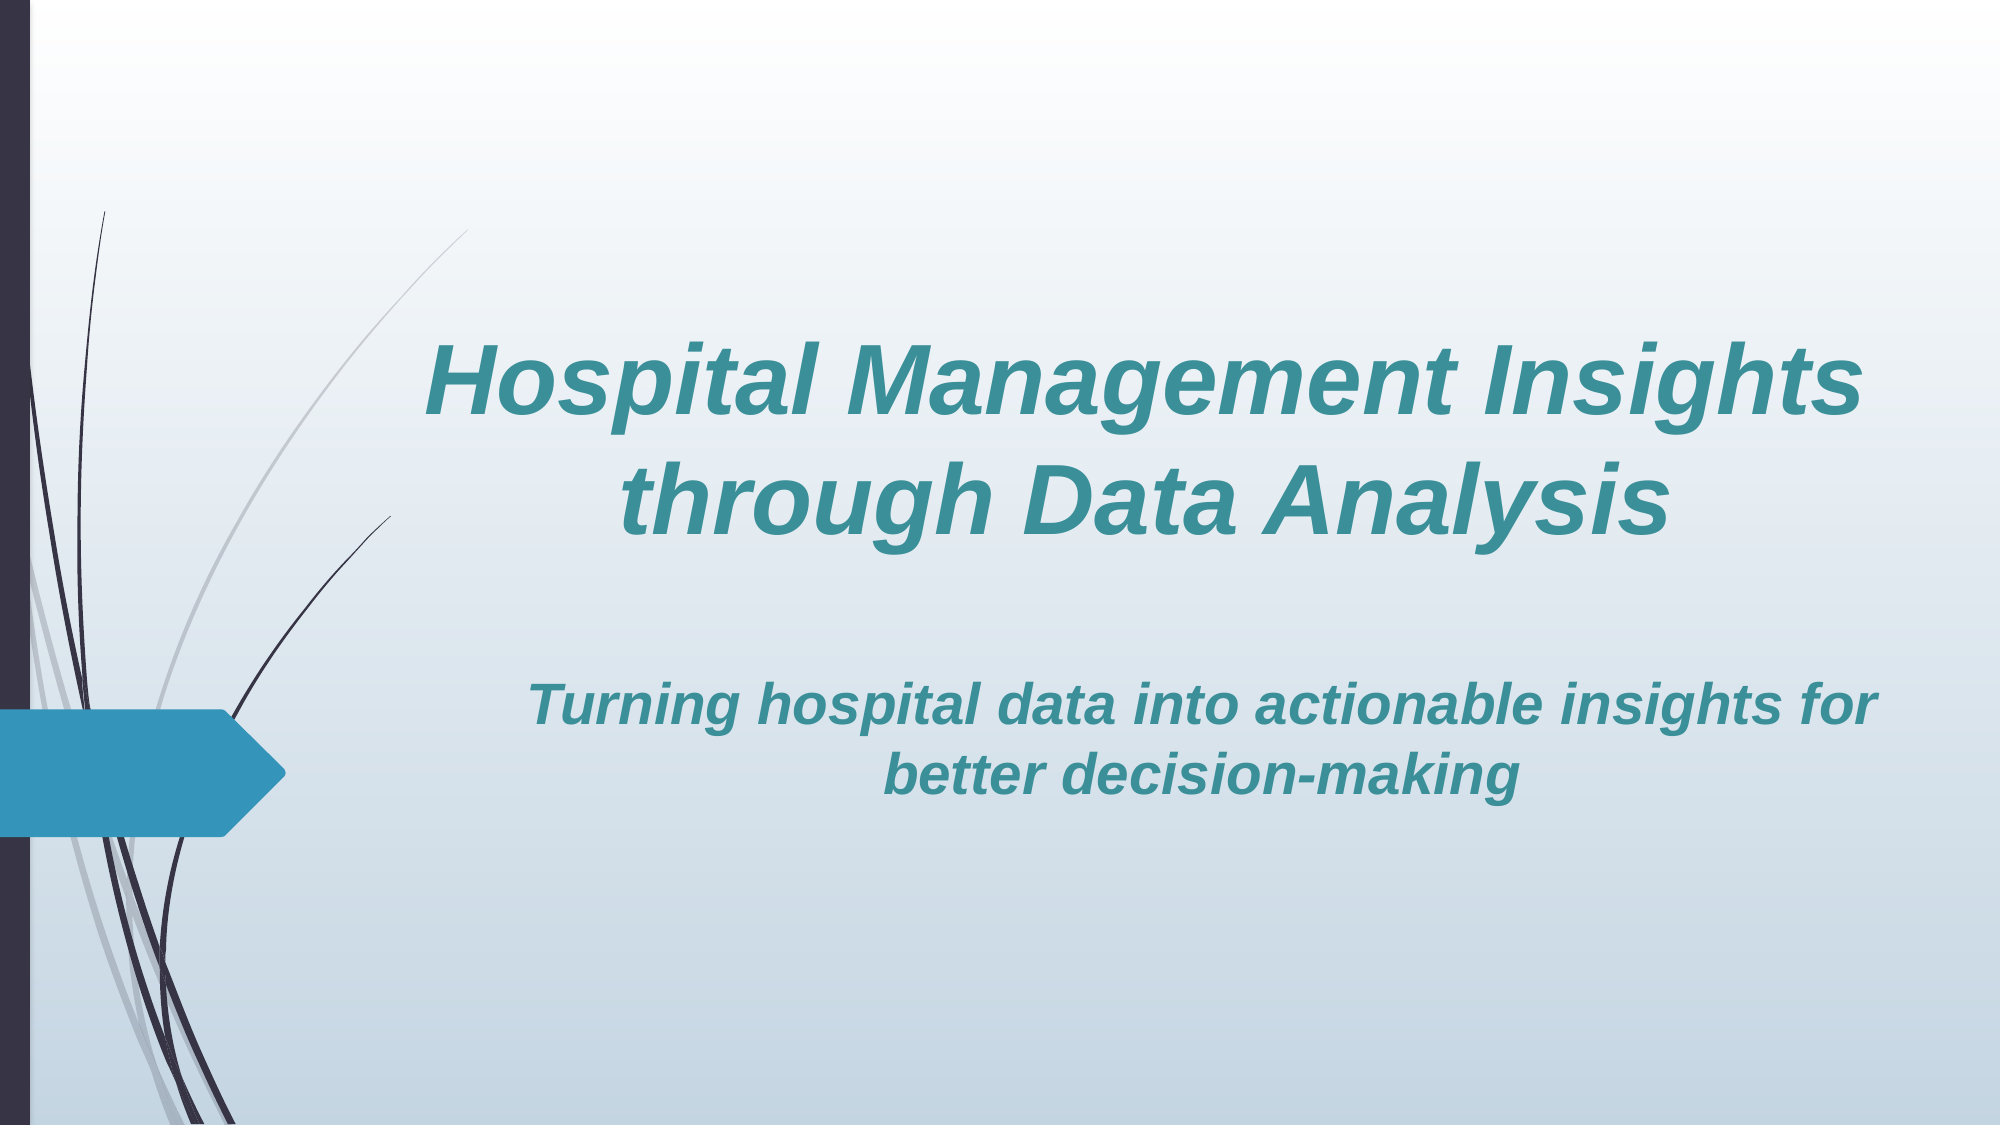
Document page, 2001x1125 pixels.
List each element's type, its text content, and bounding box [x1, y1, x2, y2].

subtitle Turning hospital data into actionable insights for better decision-making [471, 658, 1934, 874]
title Hospital Management Insights through Data Analysis [358, 194, 1934, 563]
